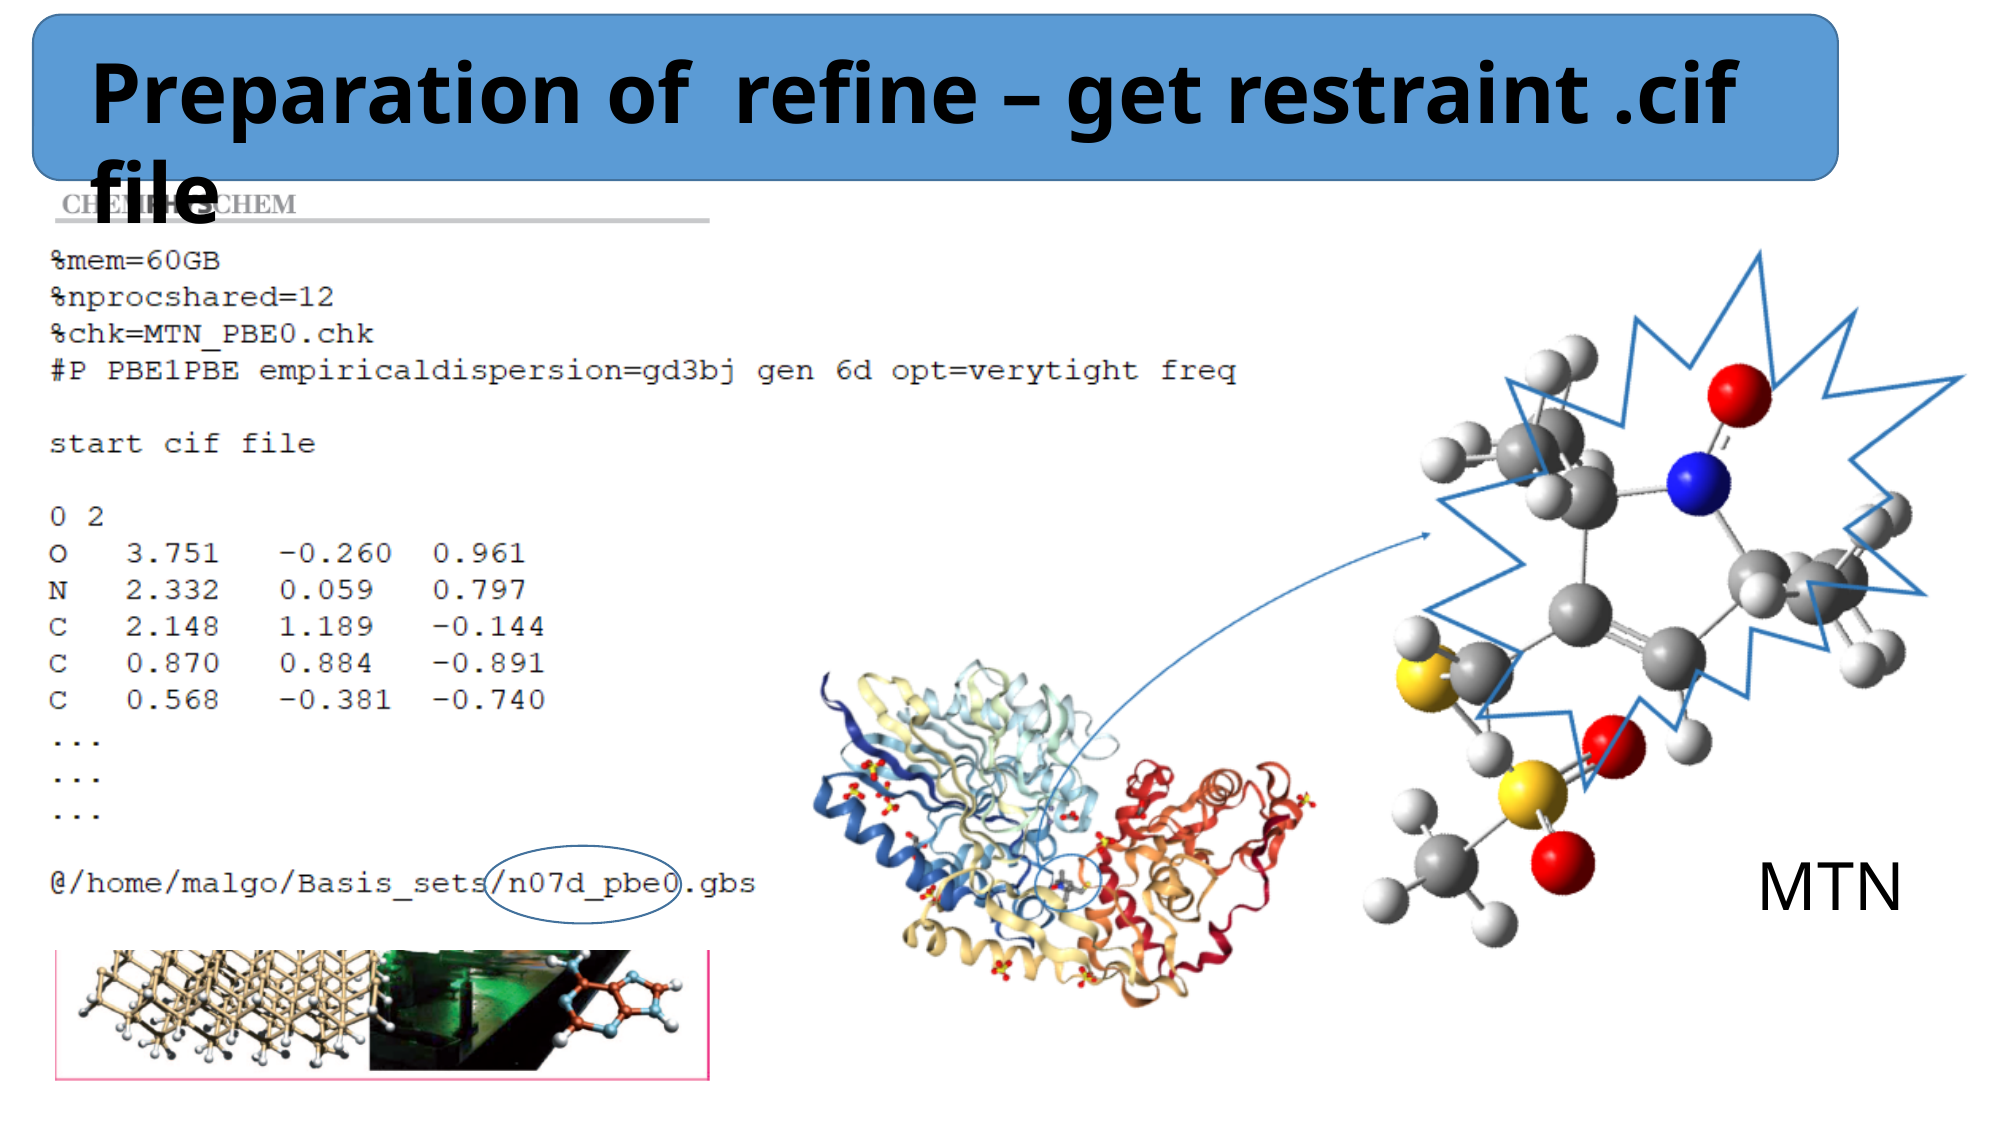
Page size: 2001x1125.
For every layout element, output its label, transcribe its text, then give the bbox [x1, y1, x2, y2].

text_box Preparation of refine – get restraint .cif file [74, 32, 1838, 248]
text_box [31, 13, 1837, 180]
picture [33, 180, 2001, 1125]
